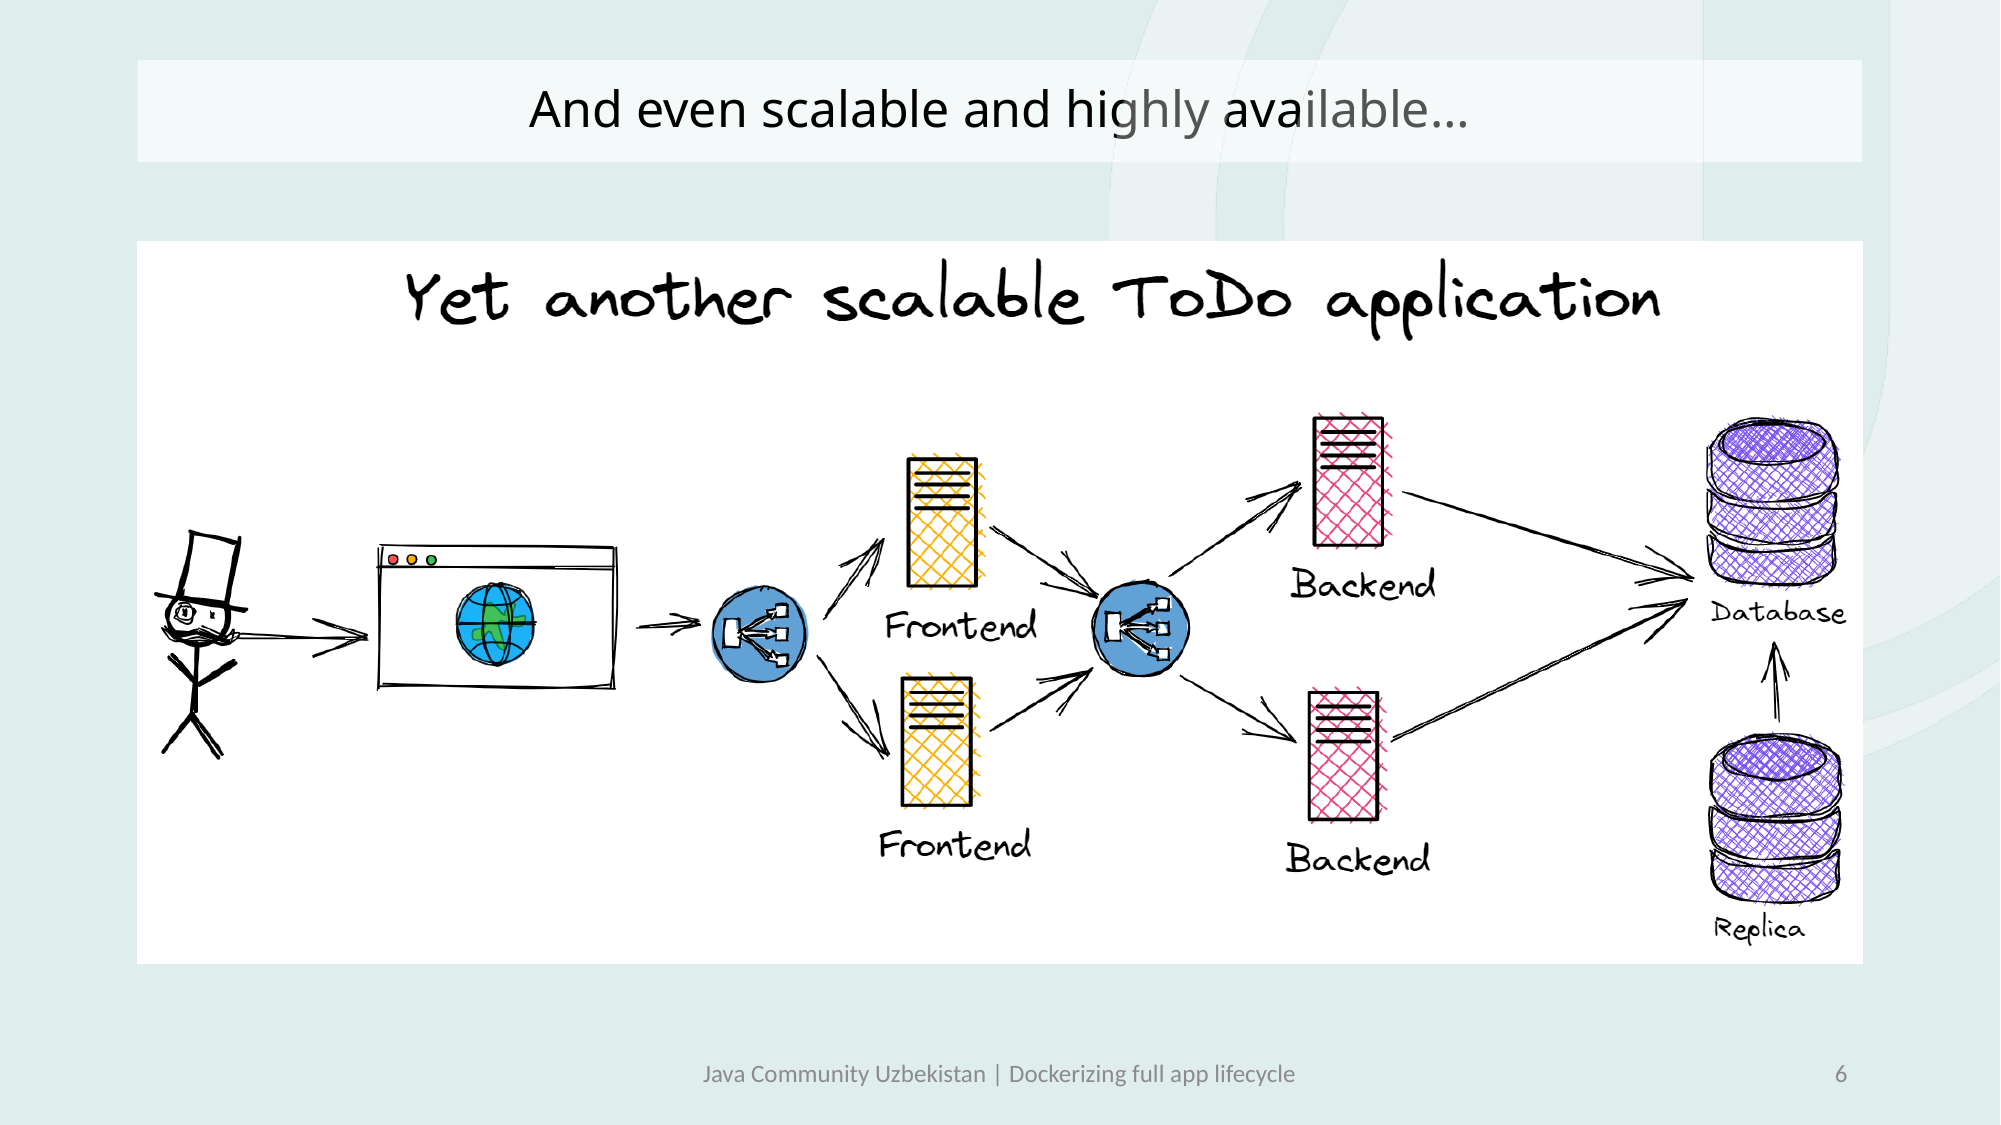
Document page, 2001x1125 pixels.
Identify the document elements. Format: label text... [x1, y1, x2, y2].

slide_number 6 [1412, 1042, 1863, 1103]
footer Java Community Uzbekistan | Dockerizing full app lifecycle [662, 1042, 1338, 1103]
picture [137, 0, 2000, 964]
title And even scalable and highly available… [137, 59, 1109, 163]
